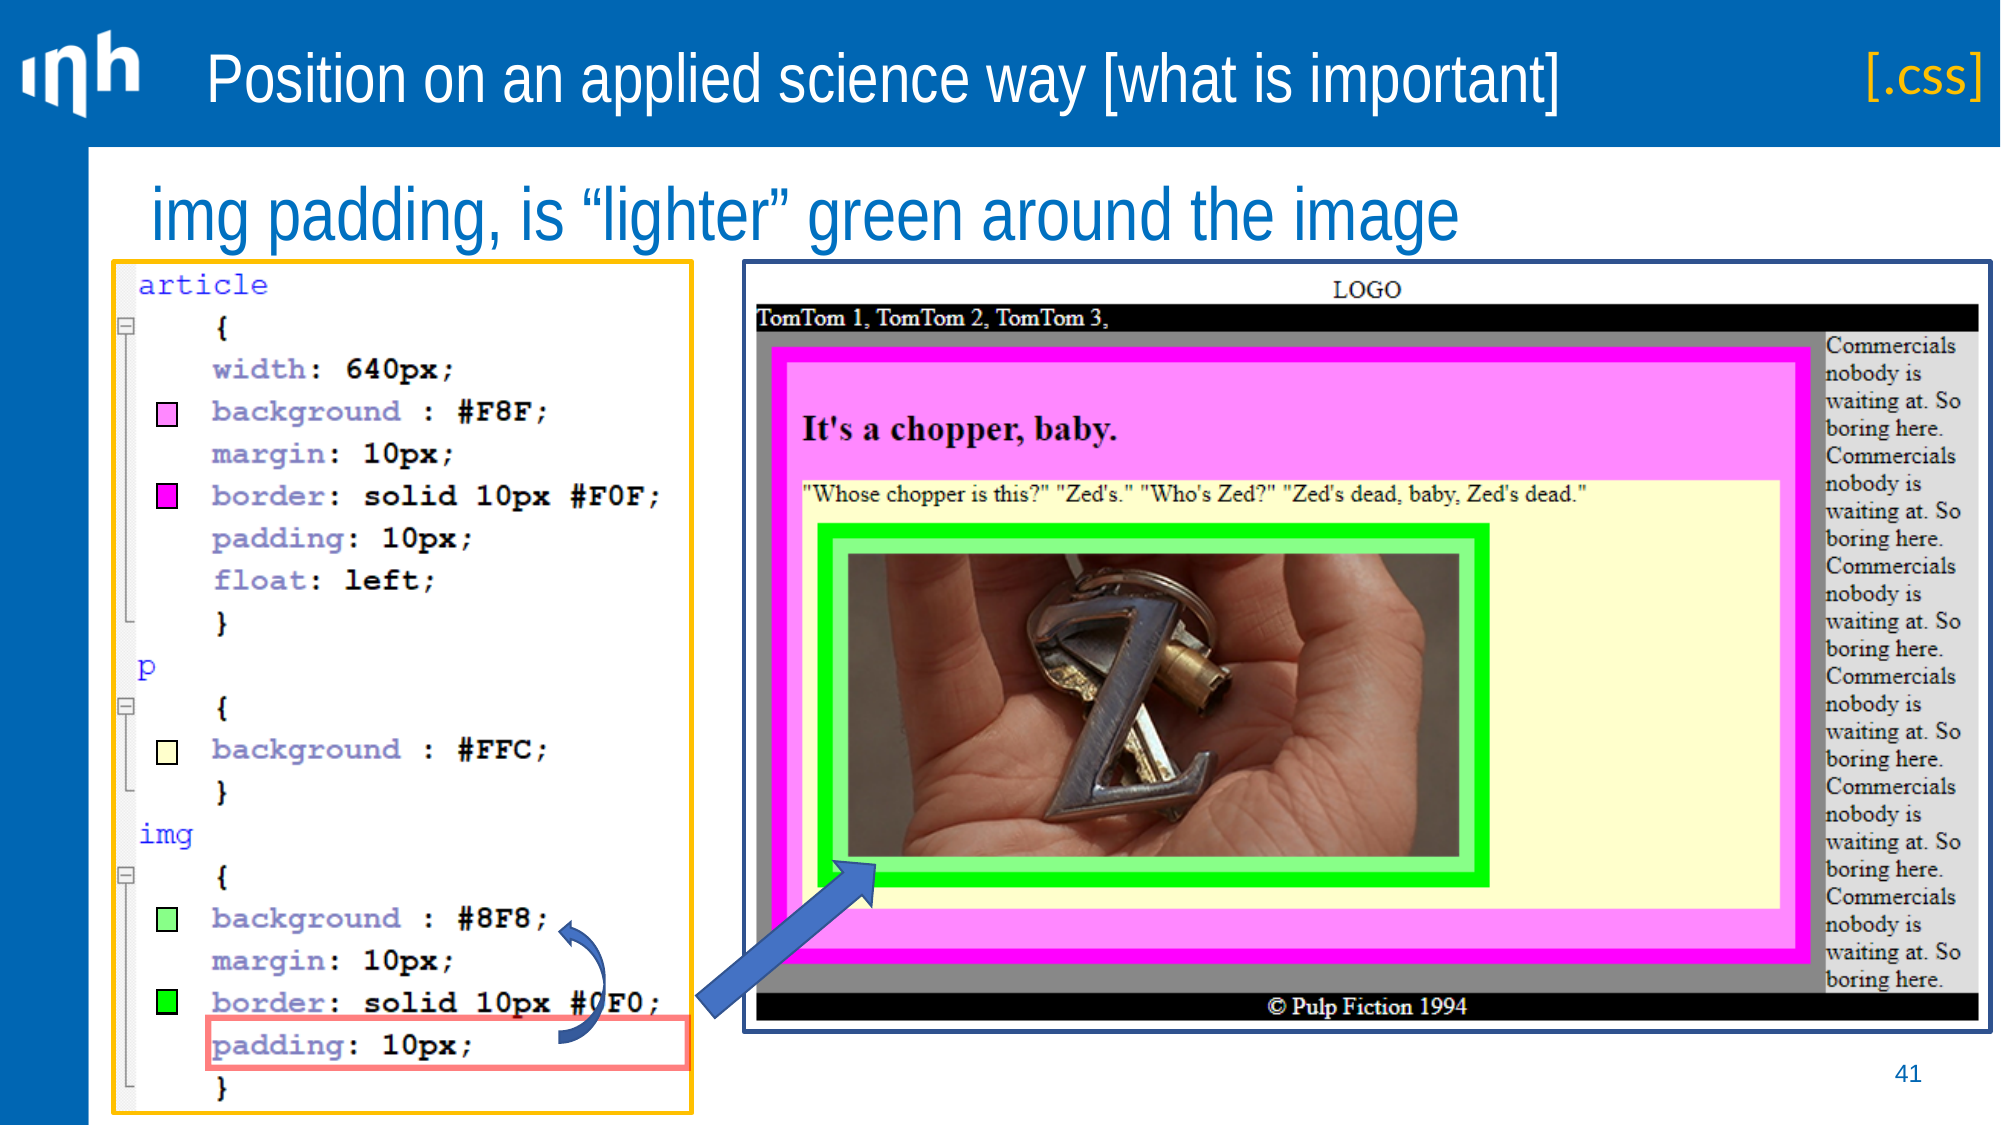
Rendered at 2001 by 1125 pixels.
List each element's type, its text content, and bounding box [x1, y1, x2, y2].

text_box [.css] [1755, 28, 2000, 114]
text_box Position on an applied science way [what is important] [191, 18, 1691, 125]
text_box 41 [1782, 1042, 1938, 1103]
text_box img padding, is “lighter” green around the image [136, 157, 2000, 264]
text_box [694, 952, 746, 1020]
picture [0, 0, 2001, 1125]
